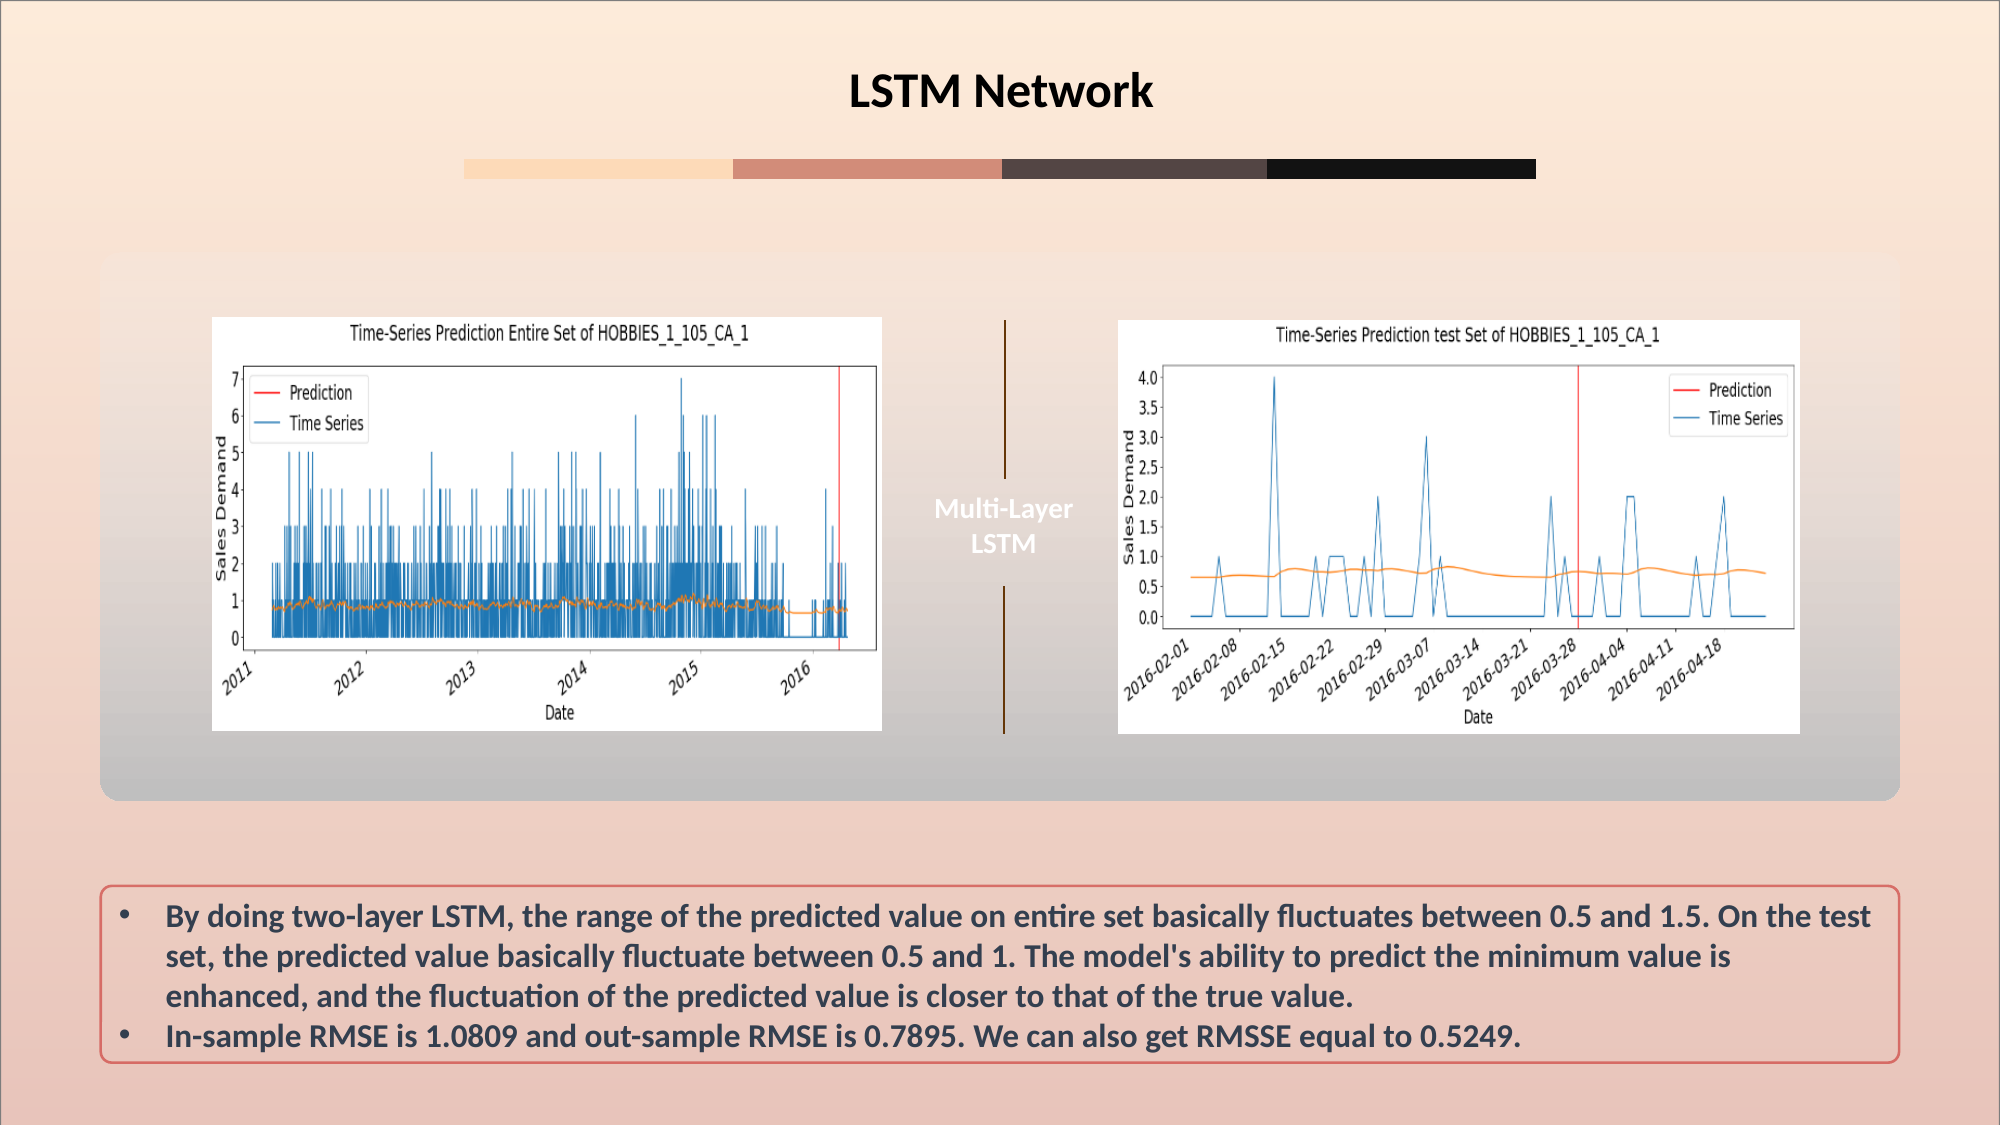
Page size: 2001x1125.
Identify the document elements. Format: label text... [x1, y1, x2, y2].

picture [1118, 320, 1800, 734]
text_box By doing two-layer LSTM, the range of the predicted value on entire set basically fluctuates between 0.5 and 1.5. On the test set, the predicted value basically fluctuate between 0.5 and 1. The model's ability to predict the minimum value is enhanced, and the fluctuation of the predicted value is closer to that of the true value. In-sample RMSE is 1.0809 and out-sample RMSE is 0.7895. We can also get RMSSE equal to 0.5249. [99, 884, 1901, 1064]
text_box Multi-Layer LSTM [882, 482, 1118, 568]
picture [212, 317, 882, 731]
text_box [99, 251, 1901, 802]
list LSTM Network [662, 56, 1341, 116]
